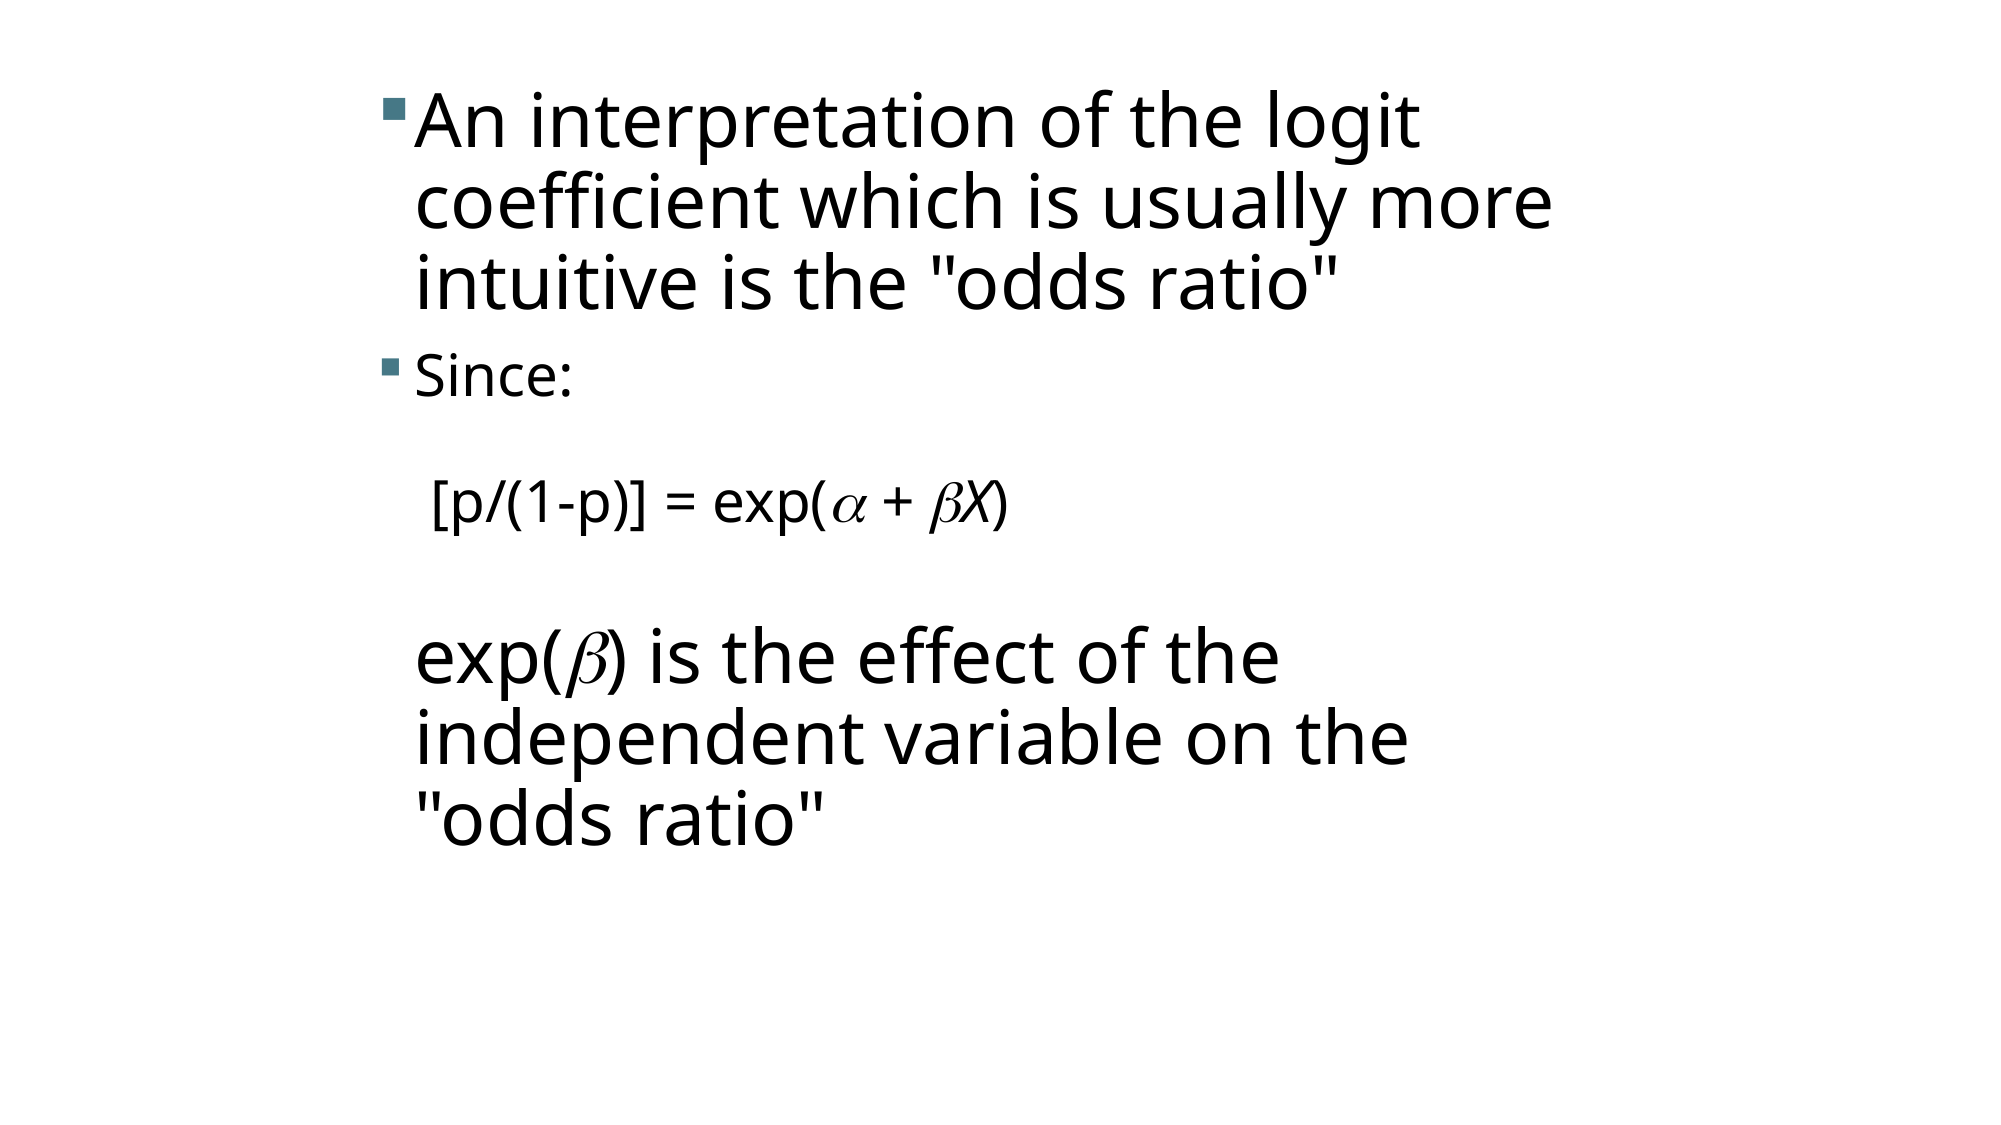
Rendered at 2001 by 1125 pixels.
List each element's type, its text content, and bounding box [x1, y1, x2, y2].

list An interpretation of the logit coefficient which is usually more intuitive is the "odds ratio" Since: [p/(1-p)] = exp( + X) exp() is the effect of the independent variable on the "odds ratio" [362, 75, 1638, 1050]
